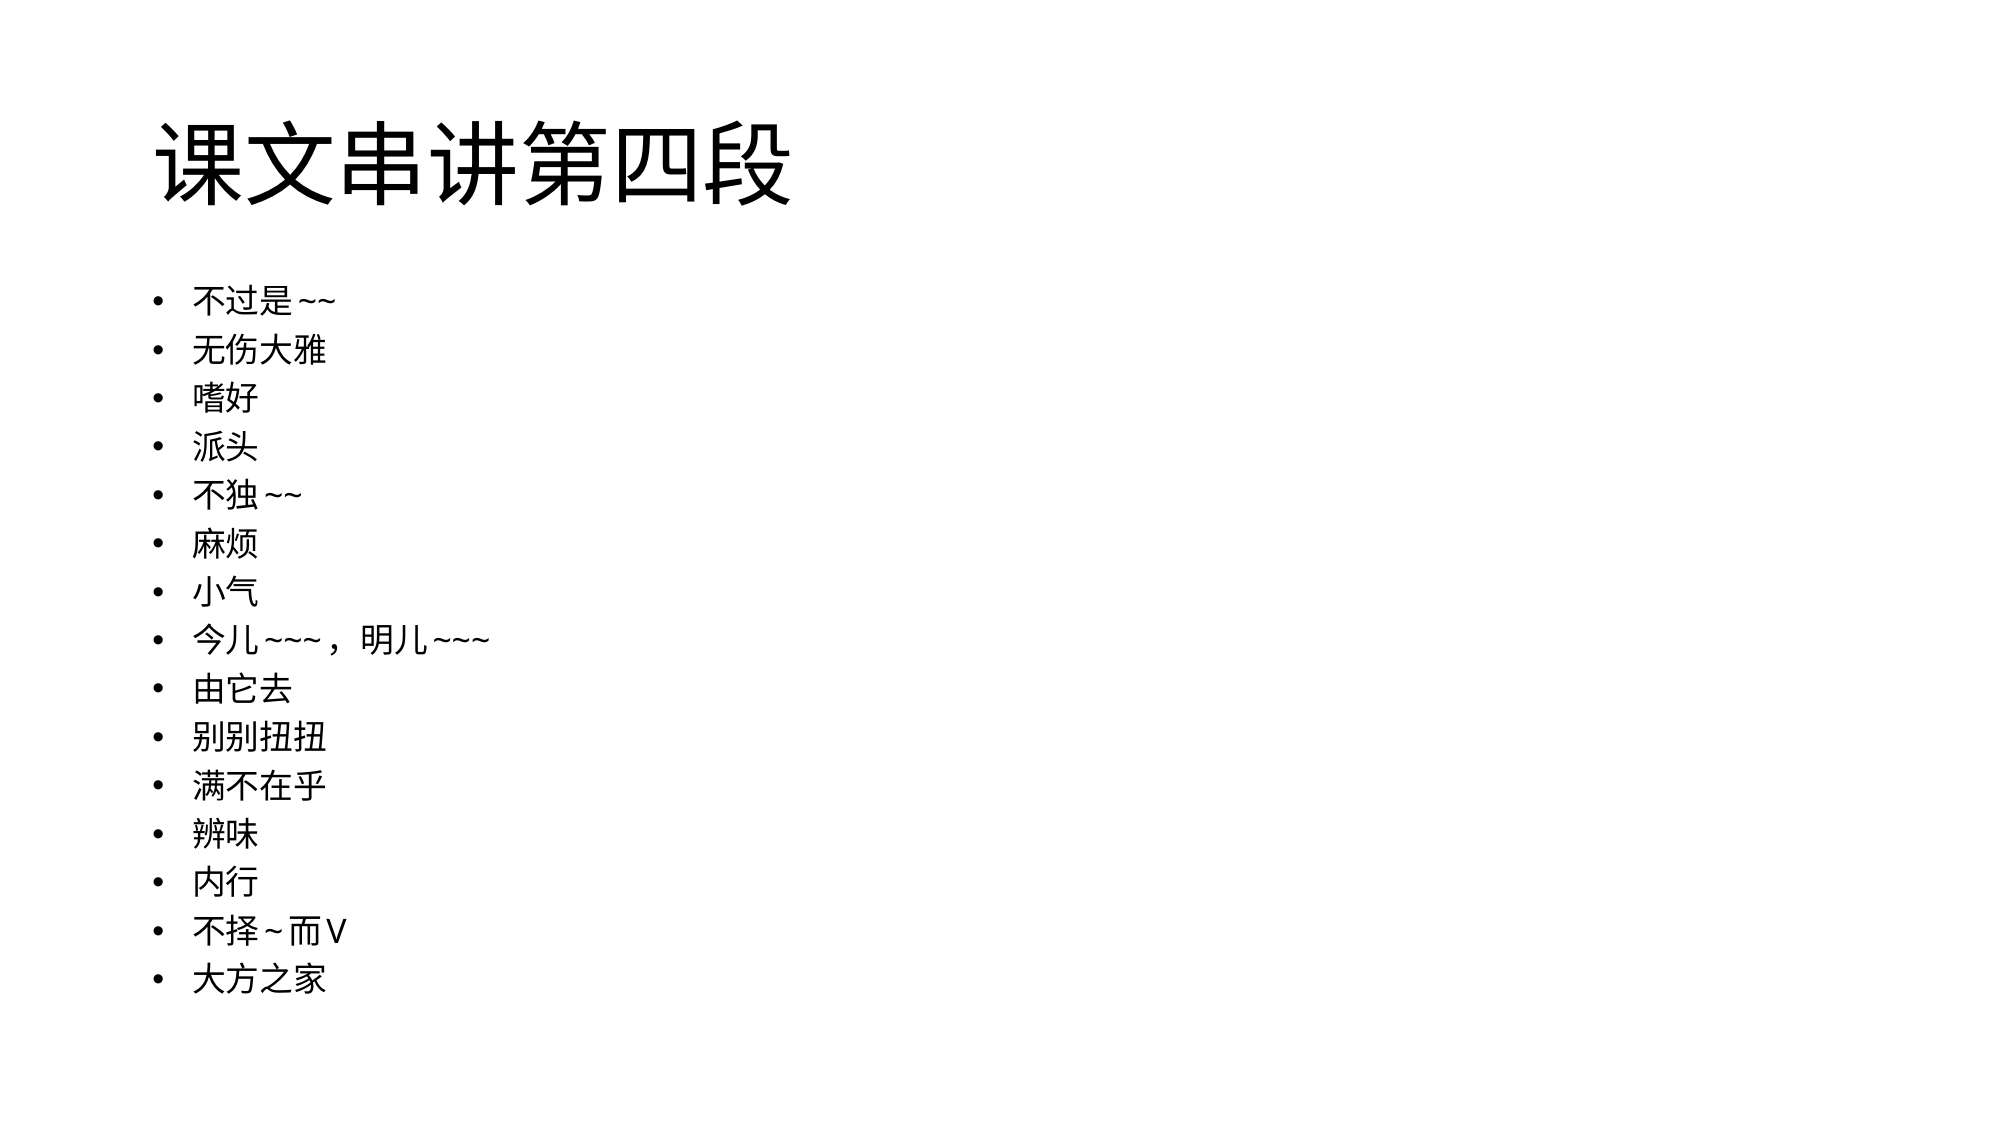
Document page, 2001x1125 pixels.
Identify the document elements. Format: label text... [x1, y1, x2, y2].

title 课文串讲第四段 [137, 59, 1863, 277]
list 不过是~~ 无伤大雅 嗜好 派头 不独~~ 麻烦 小气 今儿~~~，明儿~~~ 由它去 别别扭扭 满不在乎 辨味 内行 不择~而V 大方之家 [137, 277, 1863, 1014]
